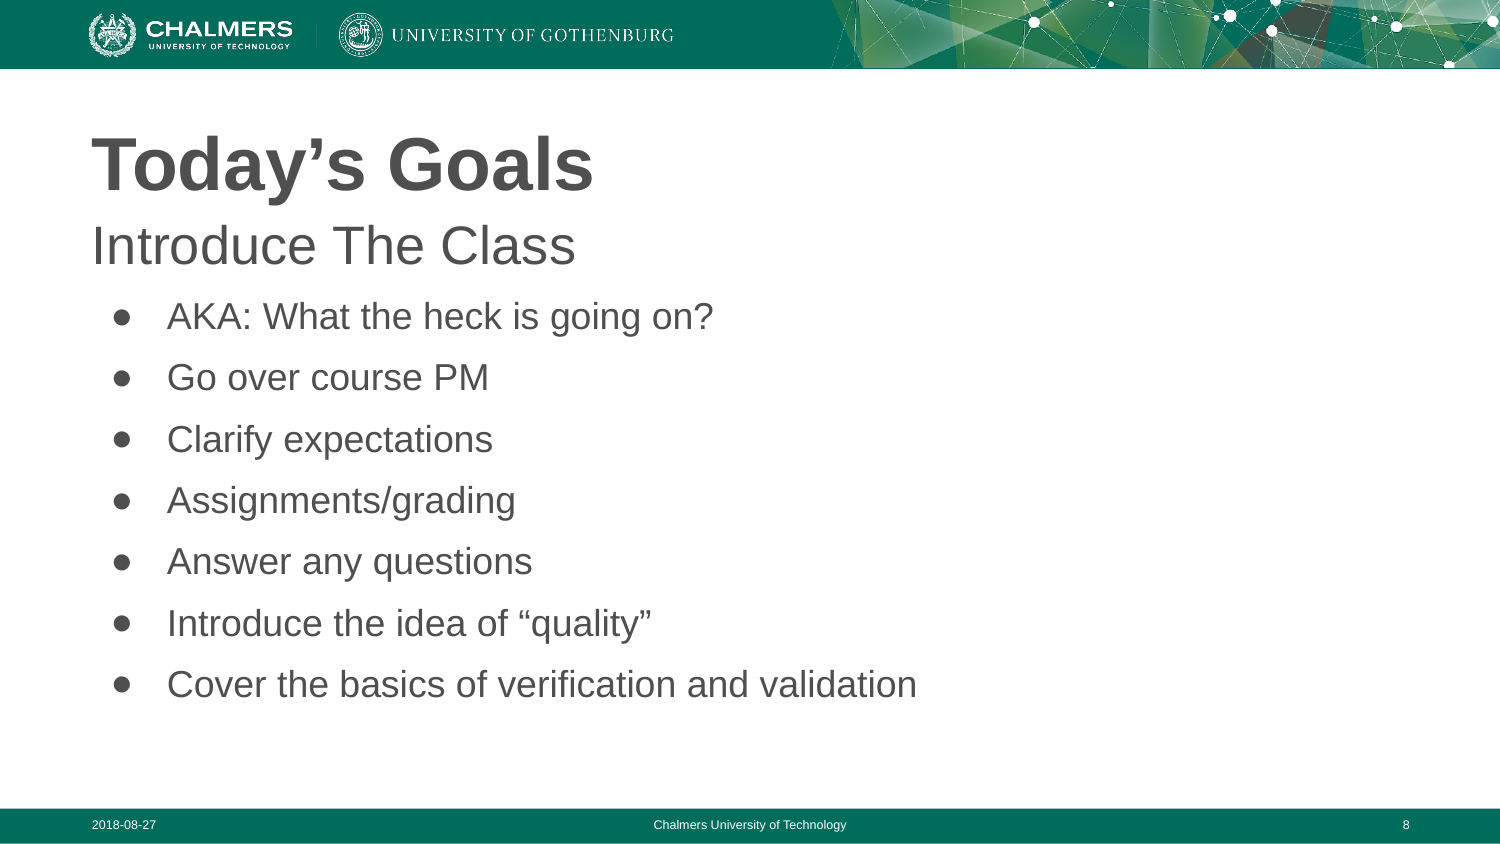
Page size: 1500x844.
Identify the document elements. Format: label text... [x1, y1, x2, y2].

title Today’s Goals [76, 100, 1425, 210]
picture [759, 0, 1500, 68]
list Introduce The Class AKA: What the heck is going on? Go over course PM Clarify expectations Assignments/grading Answer any questions Introduce the idea of “quality” Cover the basics of verification and validation [76, 210, 1425, 782]
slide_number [76, 809, 427, 844]
slide_number ‹#› [1074, 809, 1425, 844]
footer Chalmers University of Technology [512, 809, 988, 844]
picture [64, 0, 696, 85]
